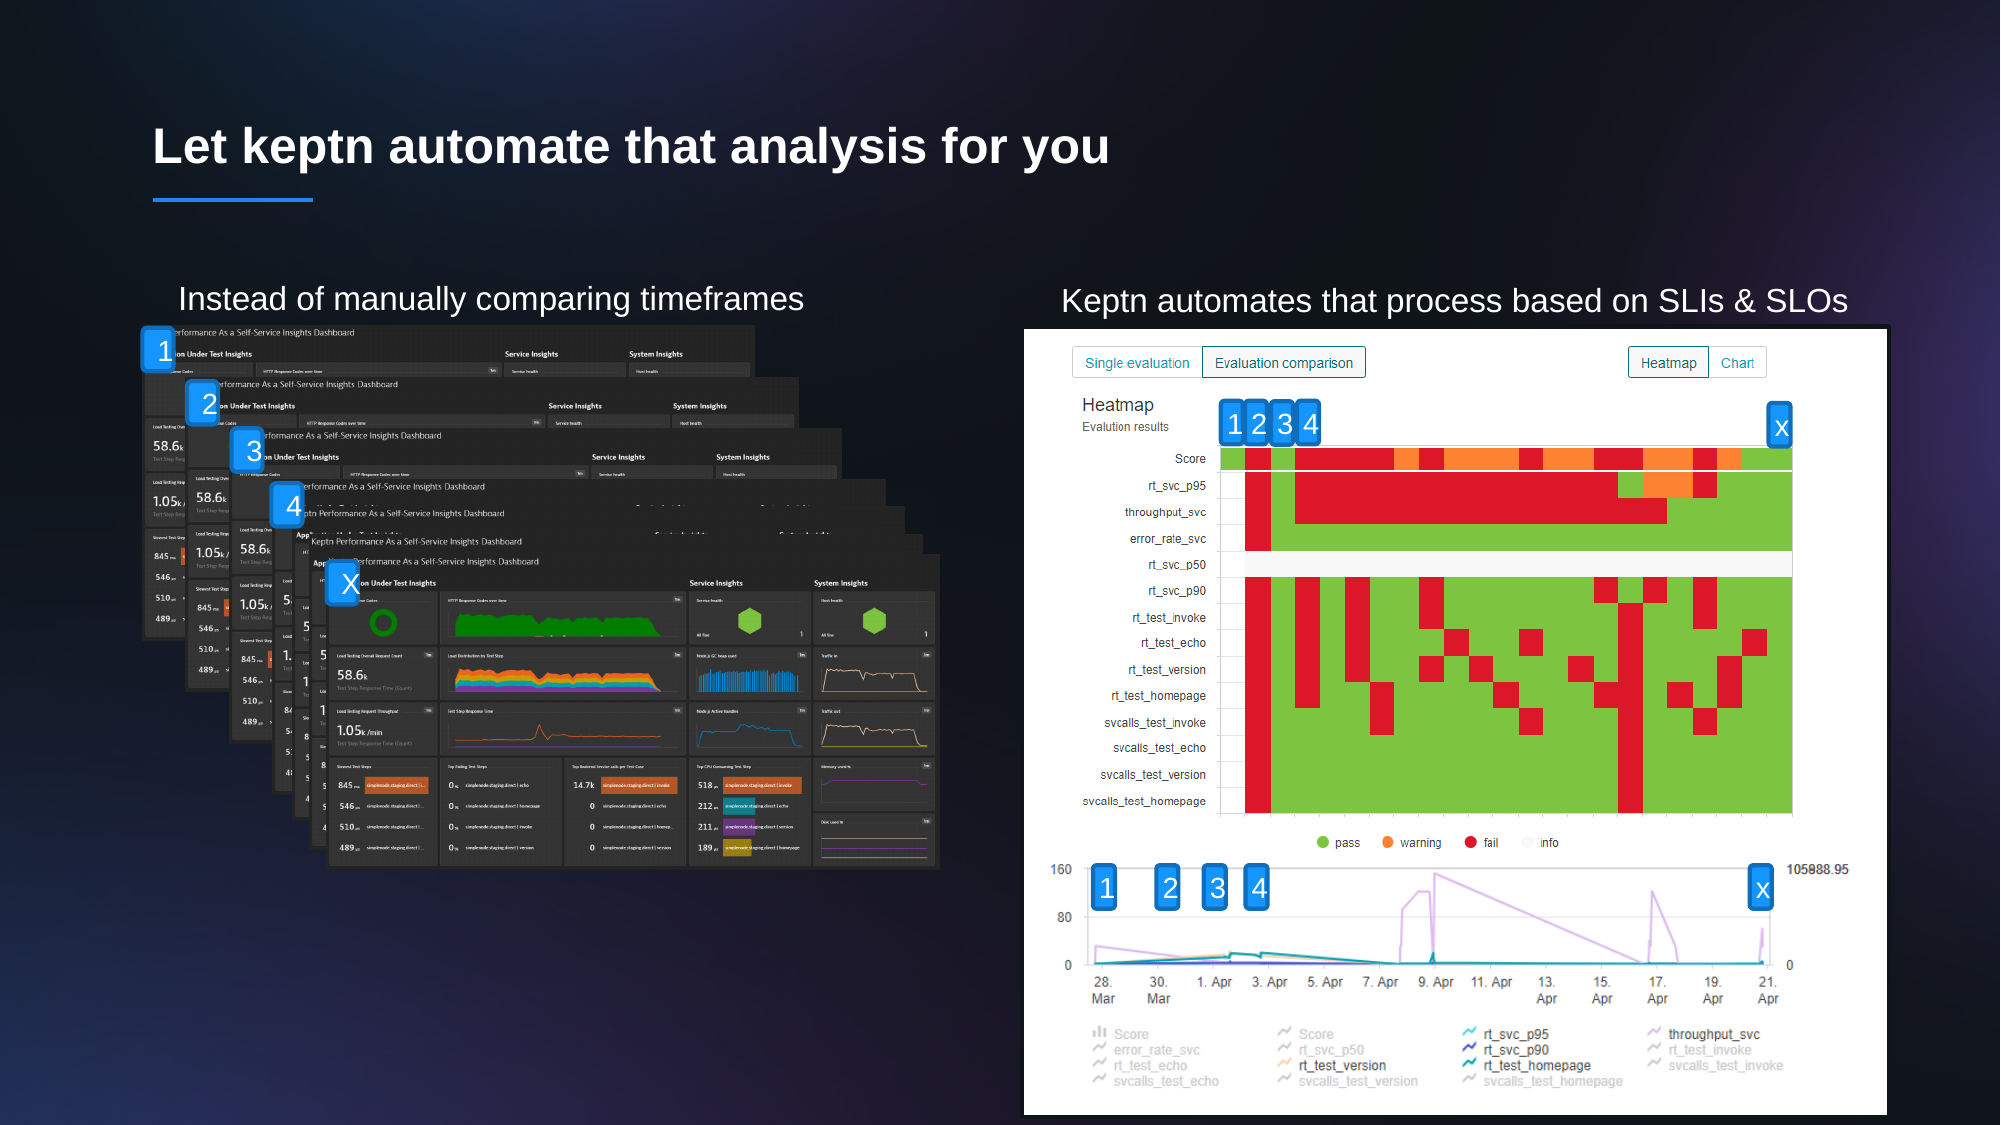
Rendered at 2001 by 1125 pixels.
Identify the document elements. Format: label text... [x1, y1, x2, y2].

text_box Instead of manually comparing timeframes [140, 268, 844, 327]
title Let keptn automate that analysis for you [137, 59, 1863, 181]
picture [1033, 338, 1877, 1090]
picture [0, 0, 2001, 1125]
text_box Keptn automates that process based on SLIs & SLOs [1020, 270, 1891, 329]
text_box [1020, 329, 1891, 1119]
